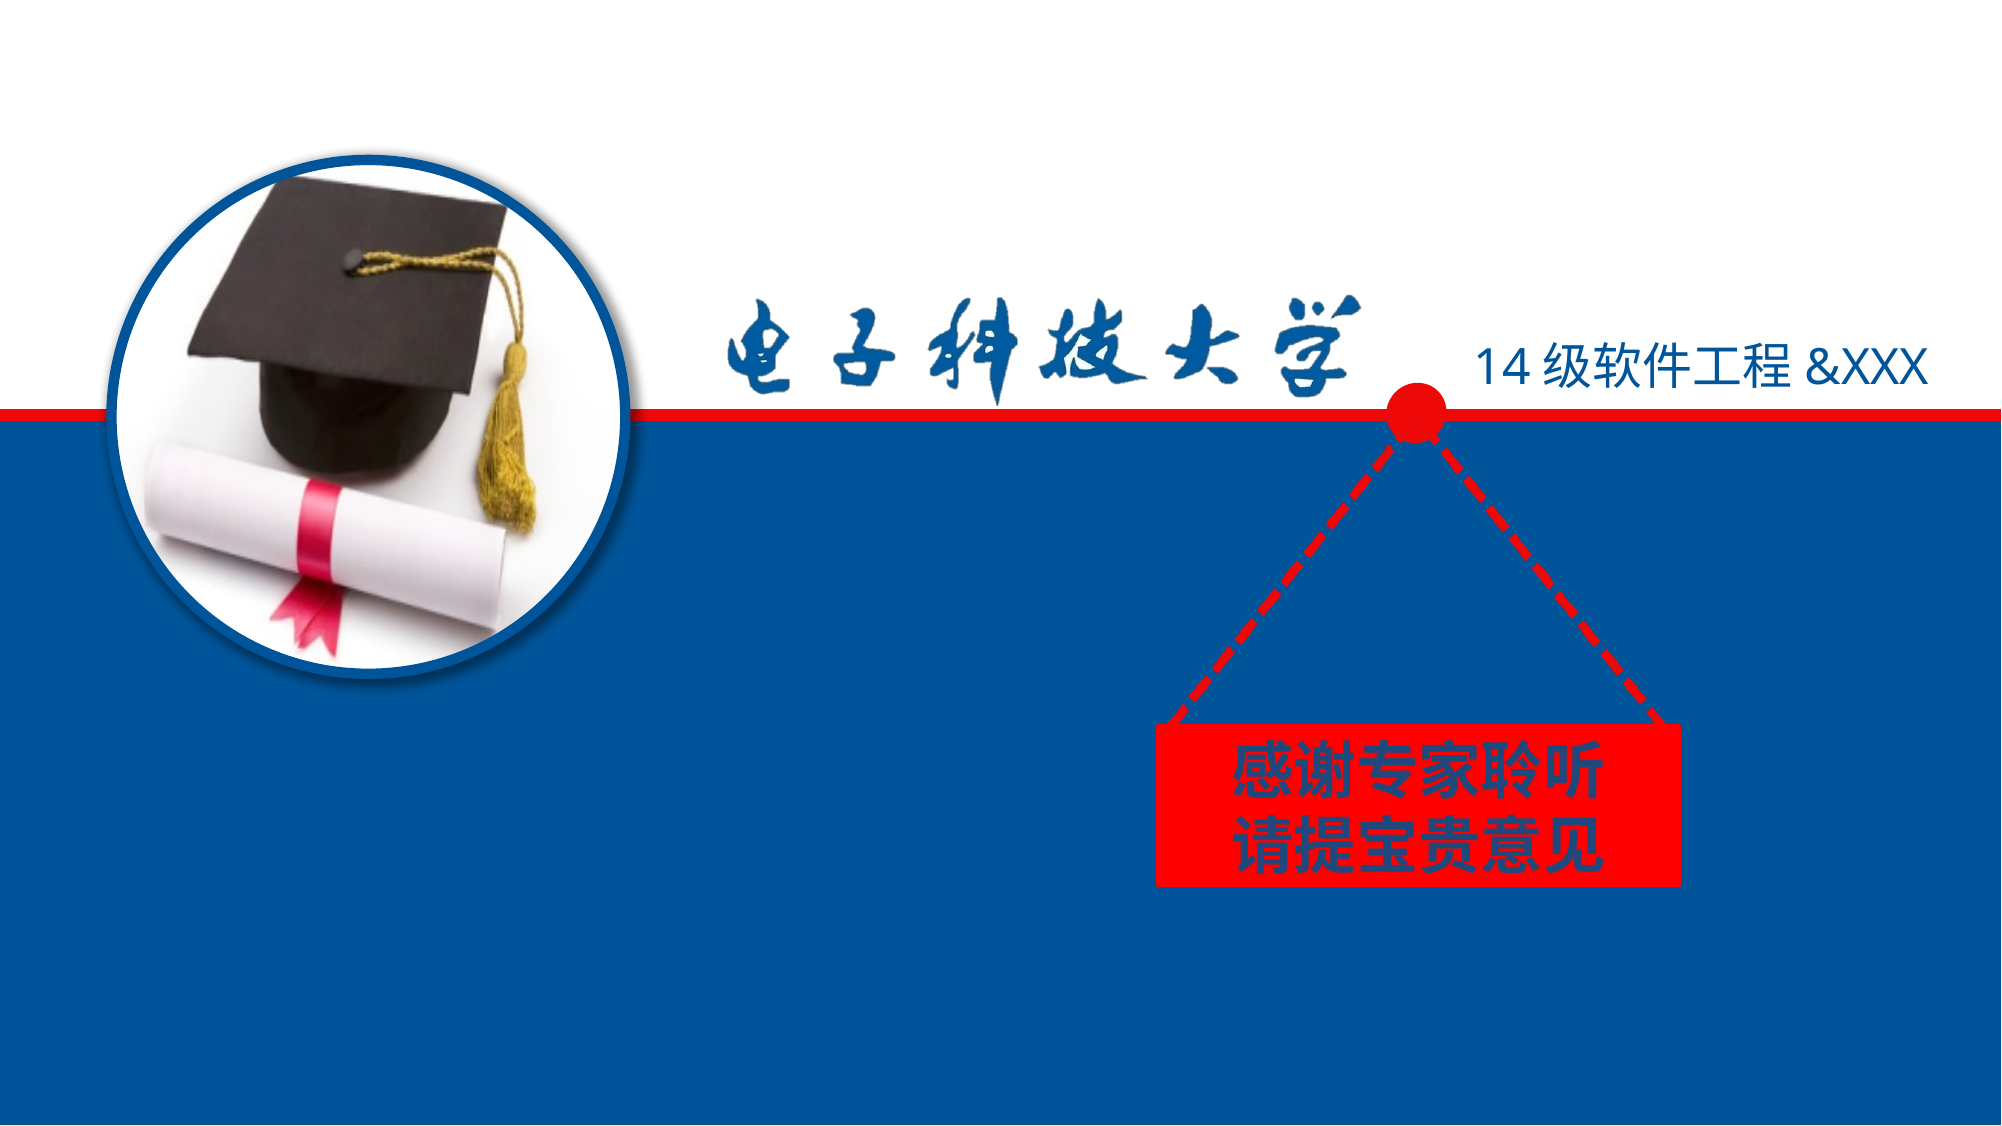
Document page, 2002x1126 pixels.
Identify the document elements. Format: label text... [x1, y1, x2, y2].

text_box [1688, 407, 2001, 423]
text_box [0, 423, 2001, 1126]
text_box [647, 407, 1145, 423]
picture [111, 159, 626, 675]
picture [719, 267, 1150, 406]
text_box 14级软件工程&XXX [1688, 327, 1999, 403]
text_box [1150, 0, 1683, 886]
text_box [0, 407, 100, 423]
